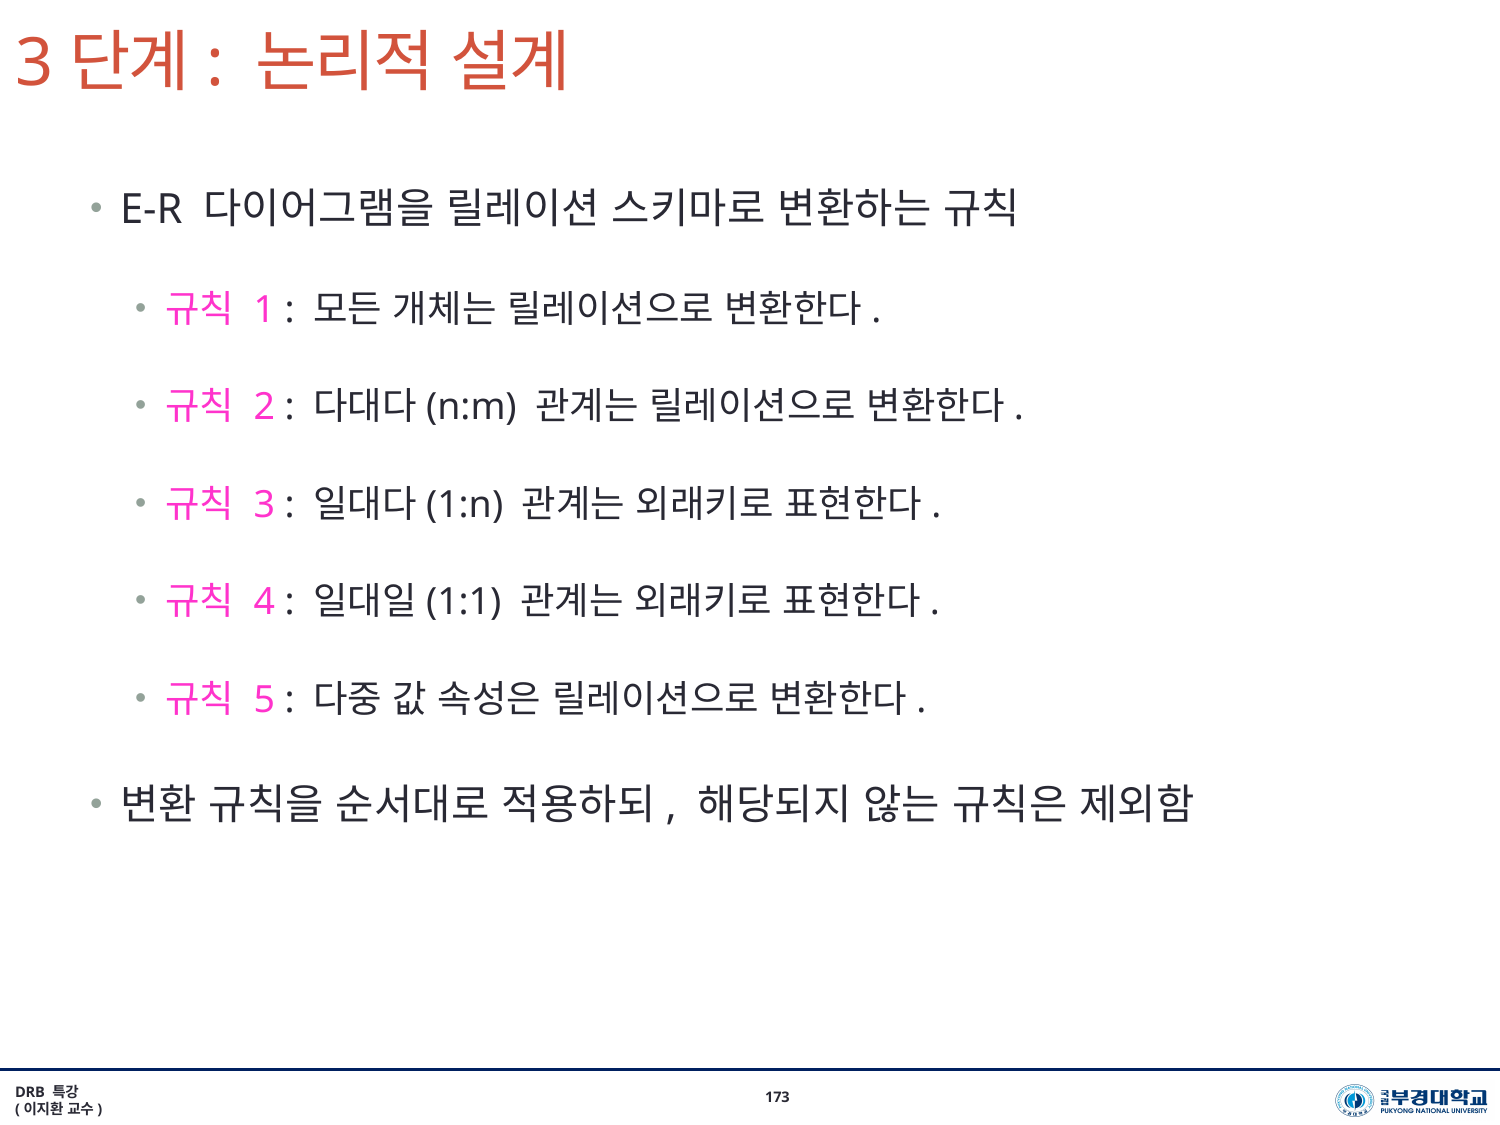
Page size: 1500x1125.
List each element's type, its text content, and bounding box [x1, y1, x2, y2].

slide_number DRB 특강 (이지환 교수) [0, 1082, 303, 1118]
picture [1330, 1079, 1495, 1121]
list E-R 다이어그램을 릴레이션 스키마로 변환하는 규칙 규칙 1 : 모든 개체는 릴레이션으로 변환한다. 규칙 2 : 다대다(n:m) 관계는 릴레이션으로 변환한다. 규칙 3 : 일대다(1:n) 관계는 외래키로 표현한다. 규칙 4 : 일대일(1:1) 관계는 외래키로 표현한다. 규칙 5 : 다중 값 속성은 릴레이션으로 변환한다. 변환 규칙을 순서대로 적용하되, 해당되지 않는 규칙은 제외함 [75, 149, 1425, 1033]
title 3단계: 논리적 설계 [0, 1, 1500, 116]
